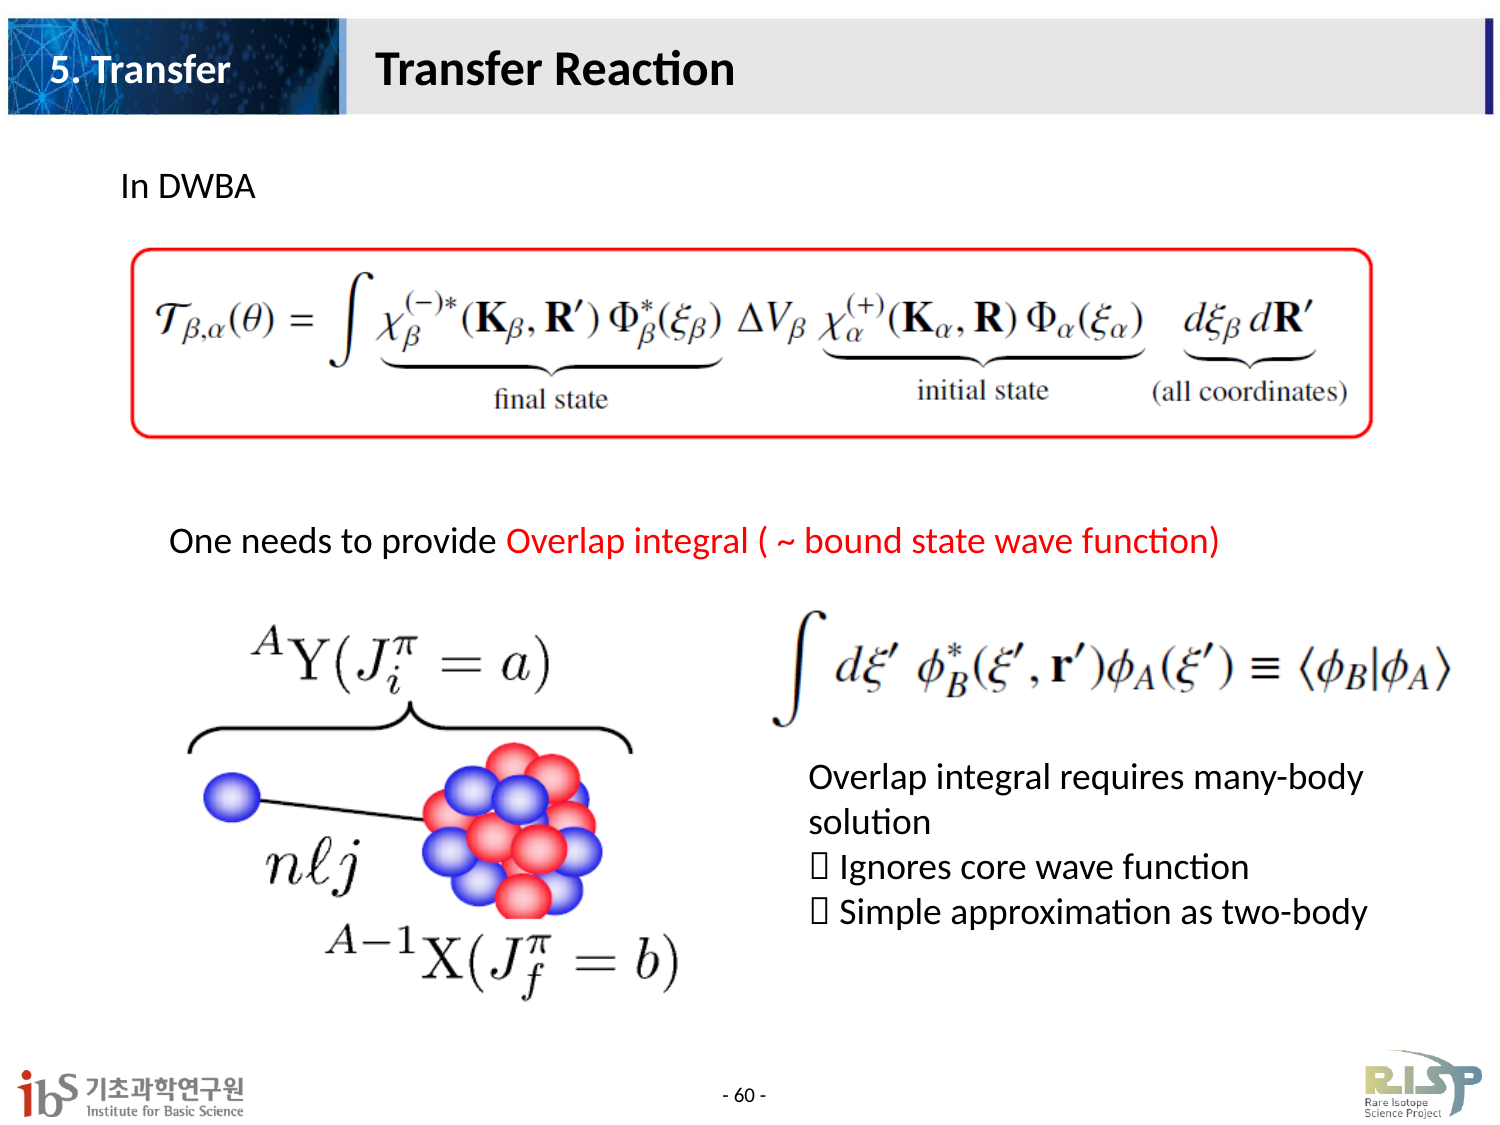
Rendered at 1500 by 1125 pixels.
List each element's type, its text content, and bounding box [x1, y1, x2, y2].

text_box One needs to provide Overlap integral ( ~ bound state wave function) [154, 508, 1365, 569]
picture [17, 1070, 243, 1117]
picture [93, 217, 1410, 459]
text_box Overlap integral requires many-body solution  Ignores core wave function  Simple approximation as two-body [793, 754, 1408, 940]
picture [754, 586, 1470, 754]
picture [2, 10, 1500, 130]
picture [1364, 1049, 1482, 1119]
text_box In DWBA [105, 153, 271, 214]
picture [171, 619, 712, 1023]
